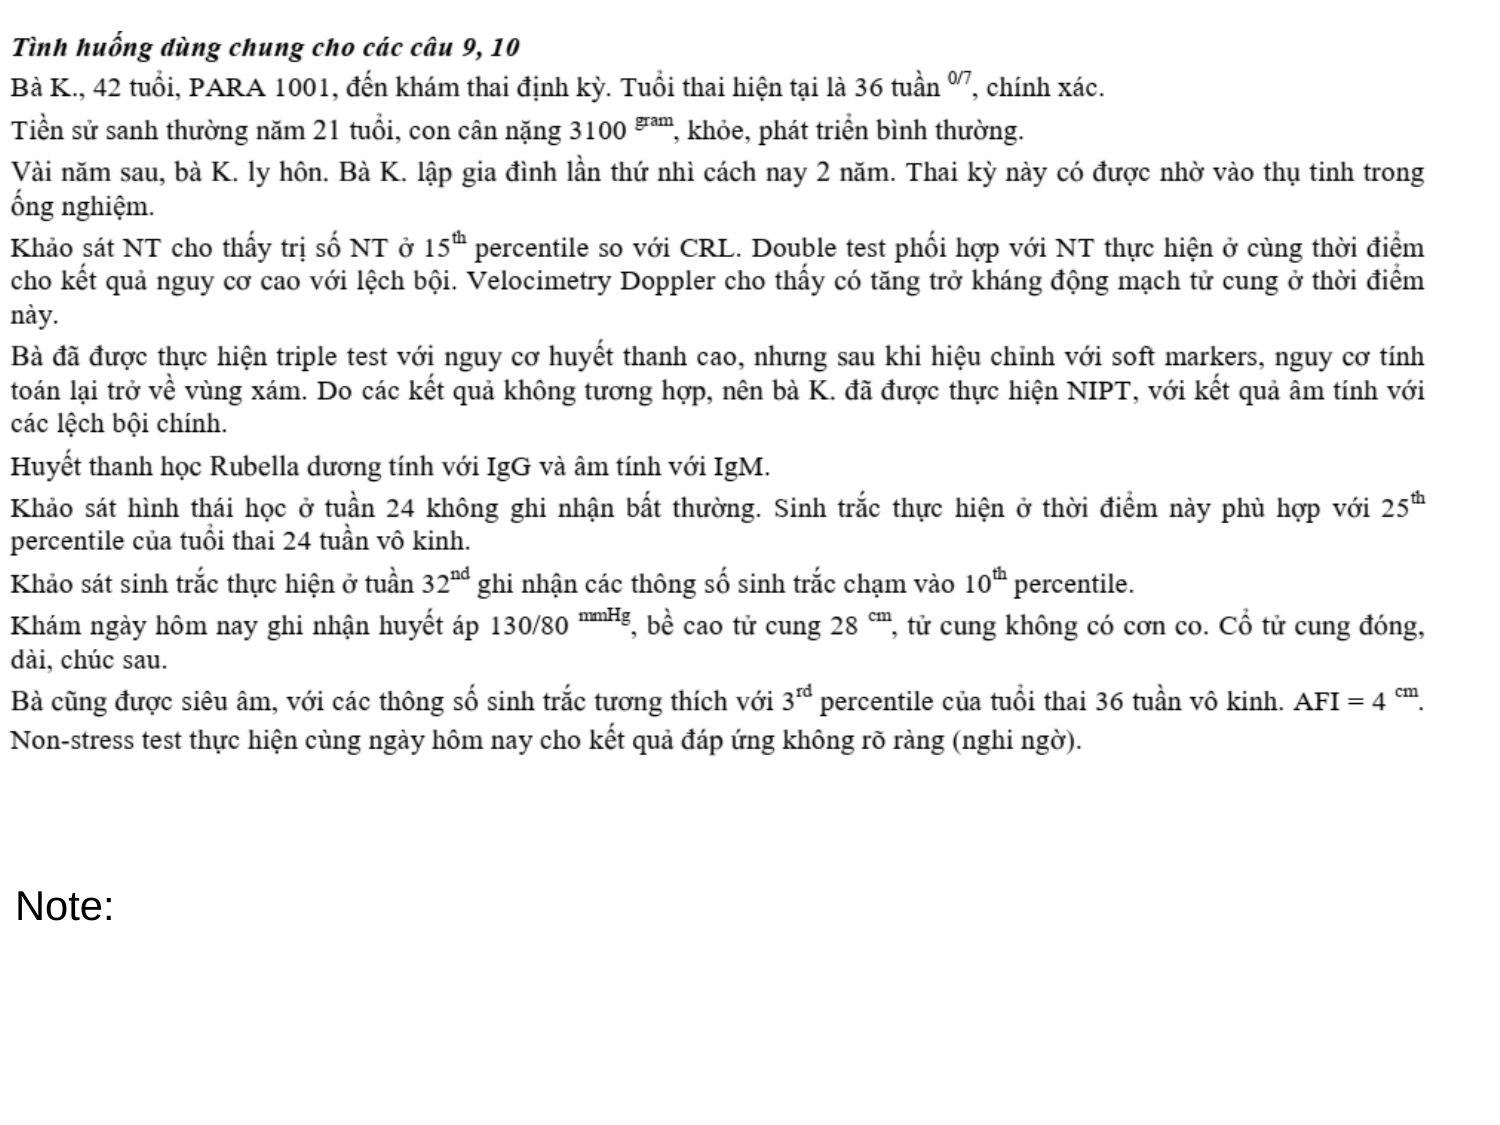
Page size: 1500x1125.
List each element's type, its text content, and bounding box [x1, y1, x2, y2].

subtitle Note: [0, 876, 1500, 1094]
picture [0, 31, 1500, 764]
